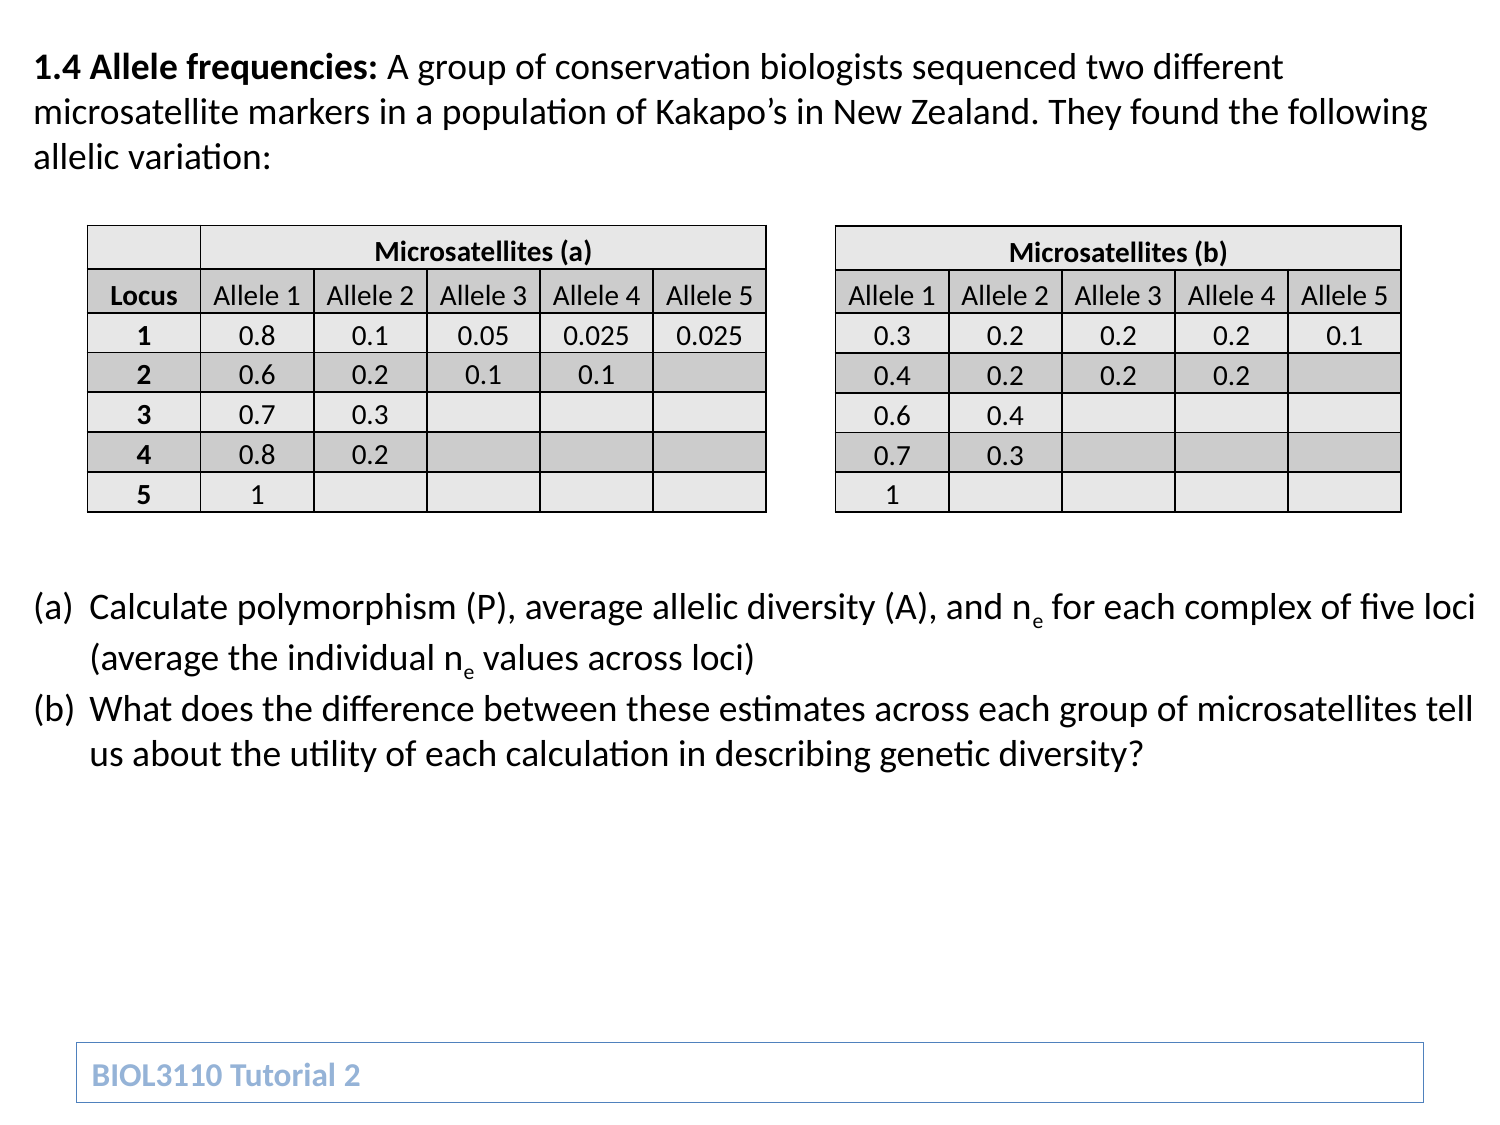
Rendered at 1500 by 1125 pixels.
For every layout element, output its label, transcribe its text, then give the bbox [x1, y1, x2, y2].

table_cell [1289, 354, 1400, 392]
table_cell 0.2 [950, 314, 1061, 352]
table_cell [428, 393, 539, 431]
table_cell 0.1 [315, 314, 426, 352]
table_cell 3 [88, 393, 200, 431]
table_cell 0.4 [836, 354, 948, 392]
table_cell [1289, 394, 1400, 432]
table_cell 1 [836, 473, 948, 511]
table_cell Allele 3 [428, 270, 539, 312]
table_cell 5 [88, 473, 200, 511]
table_cell 0.2 [315, 433, 426, 471]
table_cell [1063, 473, 1174, 511]
table_cell [541, 393, 652, 431]
table_cell Allele 5 [654, 270, 765, 312]
table_cell 0.7 [201, 393, 313, 431]
table_cell 0.1 [541, 353, 652, 391]
table_cell Allele 2 [315, 270, 426, 312]
footer BIOL3110 Tutorial 2 [76, 1042, 1424, 1103]
table_cell [1176, 473, 1287, 511]
table_cell 0.3 [950, 433, 1061, 471]
table_cell Allele 5 [1289, 271, 1400, 312]
table_cell [654, 433, 765, 471]
table_cell 0.4 [950, 394, 1061, 432]
table_cell 0.025 [541, 314, 652, 352]
table_cell [1176, 433, 1287, 471]
table_cell [428, 473, 539, 511]
table_cell 1 [88, 314, 200, 352]
table_cell [1176, 394, 1287, 432]
table_cell [654, 353, 765, 391]
table_cell 0.1 [428, 353, 539, 391]
table_cell 0.025 [654, 314, 765, 352]
table_cell 0.3 [315, 393, 426, 431]
table_cell Allele 3 [1063, 271, 1174, 312]
table_cell 0.2 [1176, 314, 1287, 352]
table_cell Allele 2 [950, 271, 1061, 312]
table_cell [315, 473, 426, 511]
table_cell Allele 1 [836, 271, 948, 312]
table_cell [950, 473, 1061, 511]
table_cell 0.7 [836, 433, 948, 471]
table_cell 1 [201, 473, 313, 511]
text_box 1.4 Allele frequencies: A group of conservation biologists sequenced two different microsatellite markers in a population of Kakapo’s in New Zealand. They found the following allelic variation: Calculate polymorphism (P), average allelic diversity (A), and ne for each complex of five loci (average the individual ne values across loci) What does the difference between these estimates across each group of microsatellites tell us about the utility of each calculation in describing genetic diversity? [18, 34, 1500, 827]
table_cell [541, 433, 652, 471]
table_cell [1063, 433, 1174, 471]
table_cell 0.2 [1176, 354, 1287, 392]
table_cell Allele 1 [201, 270, 313, 312]
table_cell 0.3 [836, 314, 948, 352]
table_cell 0.8 [201, 314, 313, 352]
table_cell [428, 433, 539, 471]
table_cell 0.6 [836, 394, 948, 432]
table_cell [1289, 473, 1400, 511]
table_cell [1063, 394, 1174, 432]
table_cell 0.8 [201, 433, 313, 471]
table_cell 0.6 [201, 353, 313, 391]
table_cell Allele 4 [1176, 271, 1287, 312]
table_header Microsatellites (b) [836, 227, 1400, 269]
table_header Microsatellites (a) [201, 226, 765, 268]
table_cell Locus [88, 270, 200, 312]
table_cell 0.2 [950, 354, 1061, 392]
table_cell [654, 473, 765, 511]
table_cell 0.2 [1063, 354, 1174, 392]
table_cell 0.05 [428, 314, 539, 352]
table_header [88, 226, 200, 268]
table_cell 0.2 [1063, 314, 1174, 352]
table_cell [1289, 433, 1400, 471]
table_cell 0.2 [315, 353, 426, 391]
table_cell 0.1 [1289, 314, 1400, 352]
table_cell Allele 4 [541, 270, 652, 312]
table_cell 2 [88, 353, 200, 391]
table_cell [541, 473, 652, 511]
table_cell 4 [88, 433, 200, 471]
table_cell [654, 393, 765, 431]
